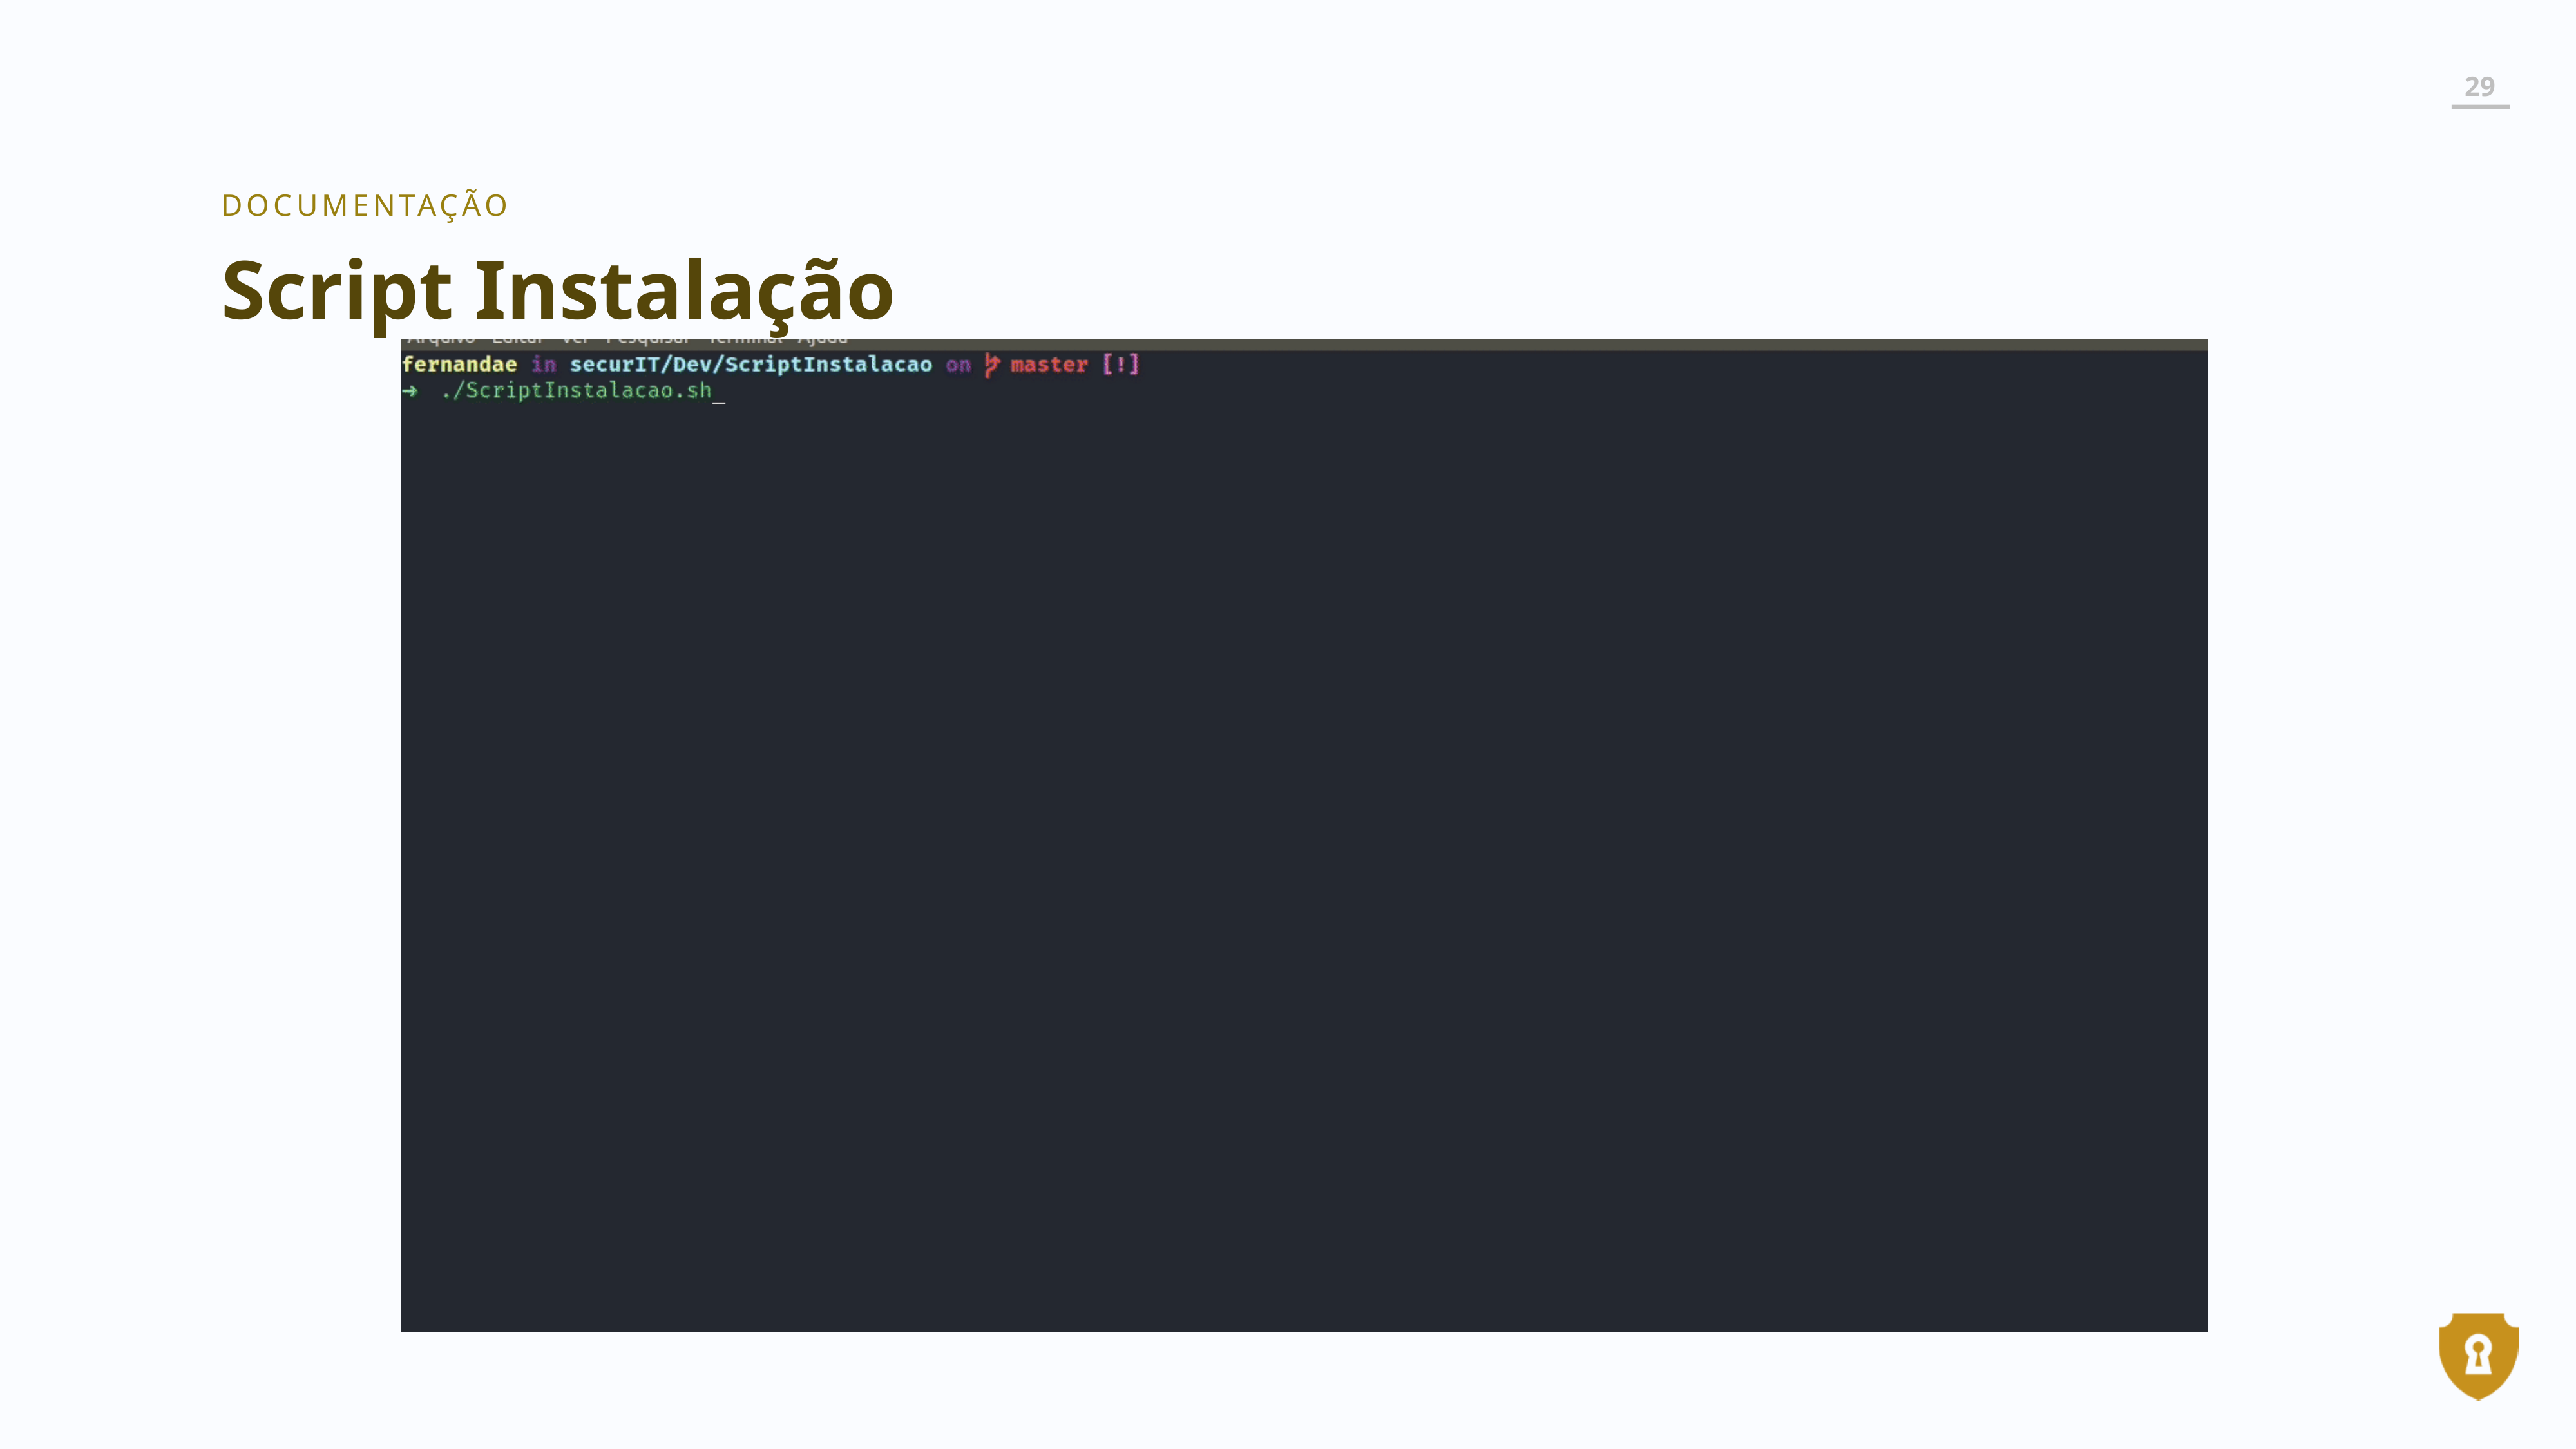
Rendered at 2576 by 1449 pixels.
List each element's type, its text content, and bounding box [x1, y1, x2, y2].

text_box Script Instalação [211, 233, 1564, 340]
text_box DOCUMENTAÇÃO [211, 181, 507, 227]
picture [401, 339, 2208, 1332]
picture [2439, 1313, 2519, 1401]
